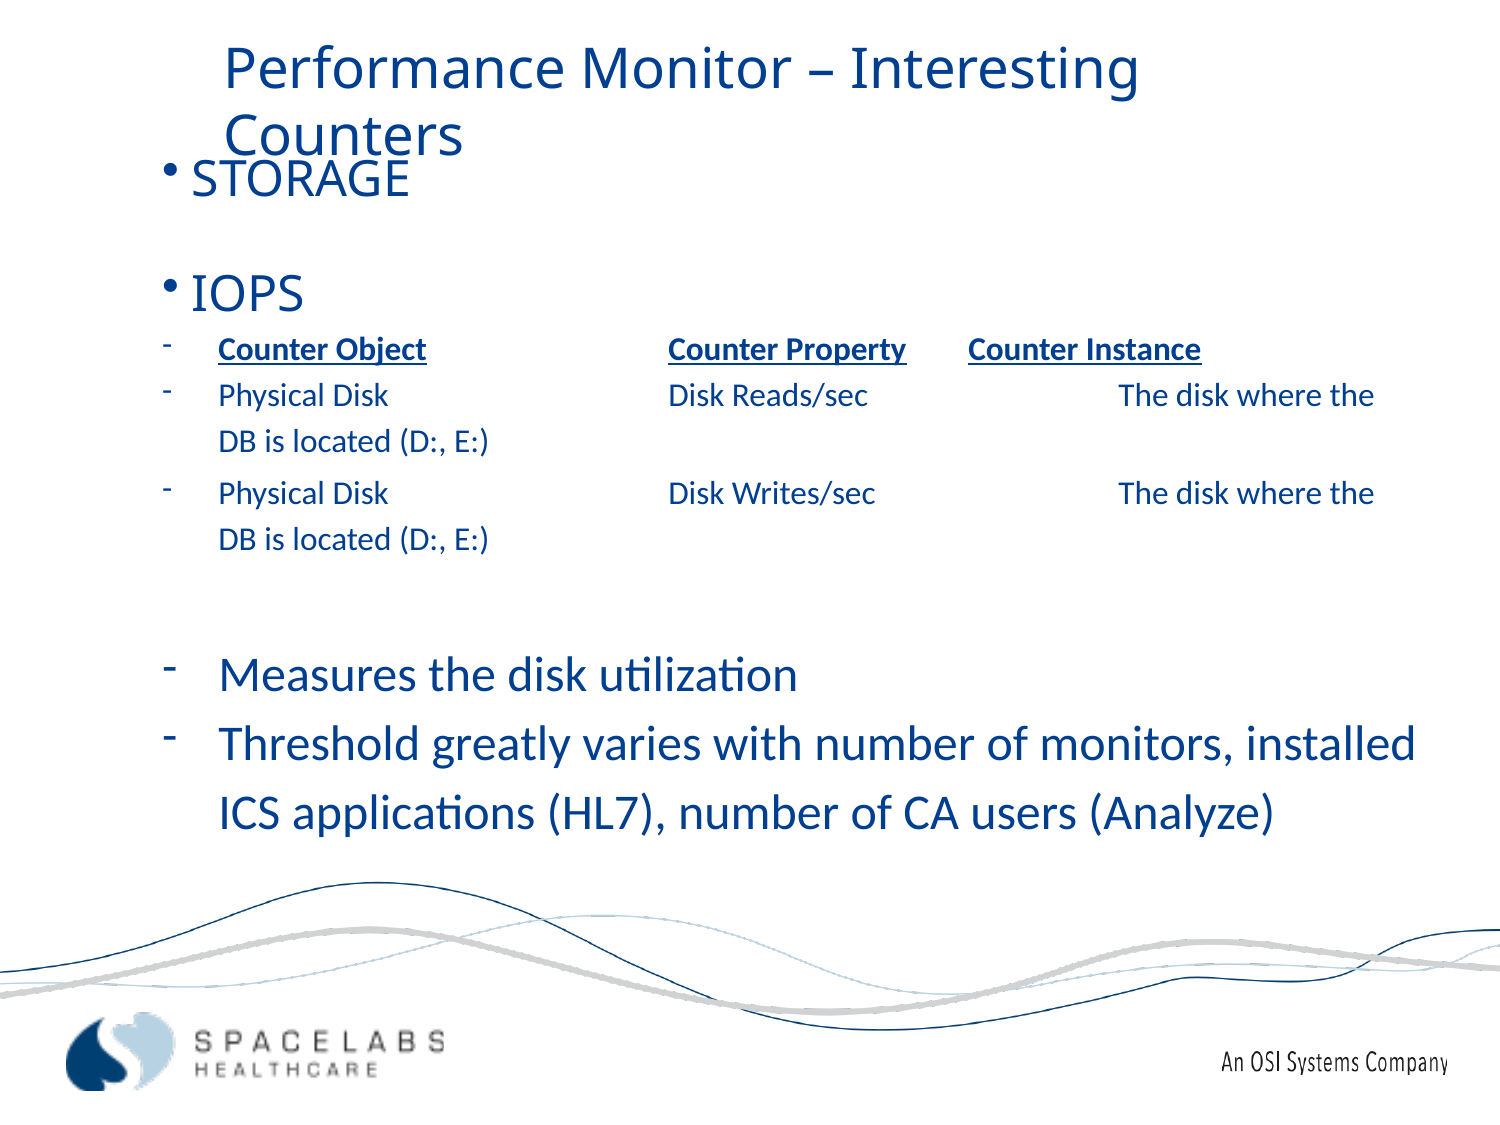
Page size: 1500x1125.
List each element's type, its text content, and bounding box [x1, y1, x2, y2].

list STORAGE IOPS Counter Object Counter Property Counter Instance Physical Disk Disk Reads/sec The disk where the DB is located (D:, E:) Physical Disk Disk Writes/sec The disk where the DB is located (D:, E:) Measures the disk utilization Threshold greatly varies with number of monitors, installed ICS applications (HL7), number of CA users (Analyze) [147, 150, 1433, 893]
list Performance Monitor – Interesting Counters [208, 24, 1349, 106]
